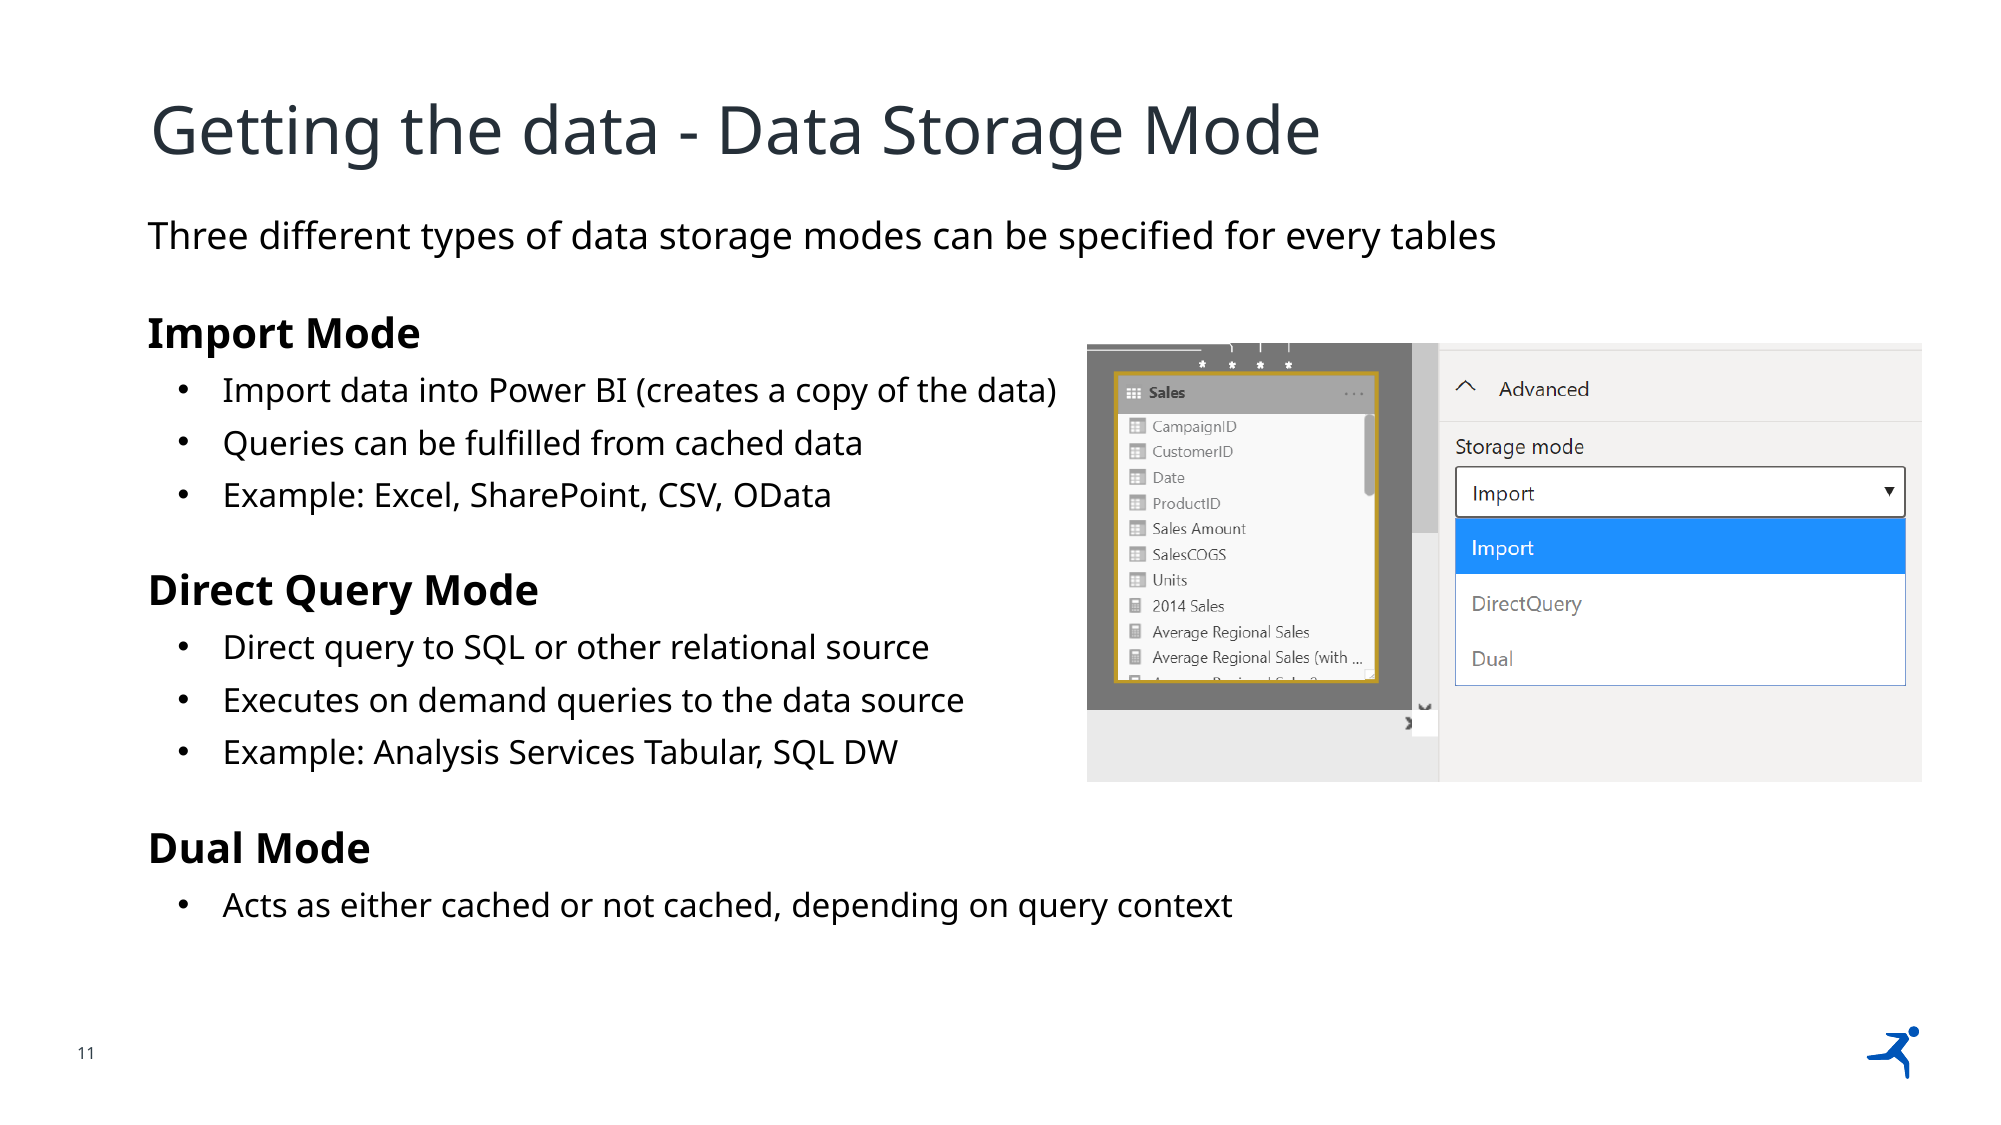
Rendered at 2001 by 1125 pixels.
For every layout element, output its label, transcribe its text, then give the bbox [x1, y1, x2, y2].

text_box Getting the data - Data Connection [60, 67, 1649, 193]
text_box Three different types of data storage modes can be specified for every tables Import Mode Import data into Power BI (creates a copy of the data) Queries can be fulfilled from cached data Example: Excel, SharePoint, CSV, OData Direct Query Mode Direct query to SQL or other relational source Executes on demand queries to the data source Example: Analysis Services Tabular, SQL DW Dual Mode Acts as either cached or not cached, depending on query context [132, 159, 1754, 932]
picture [1087, 343, 1922, 782]
title Getting the data - Data Storage Mode [150, 99, 1847, 168]
